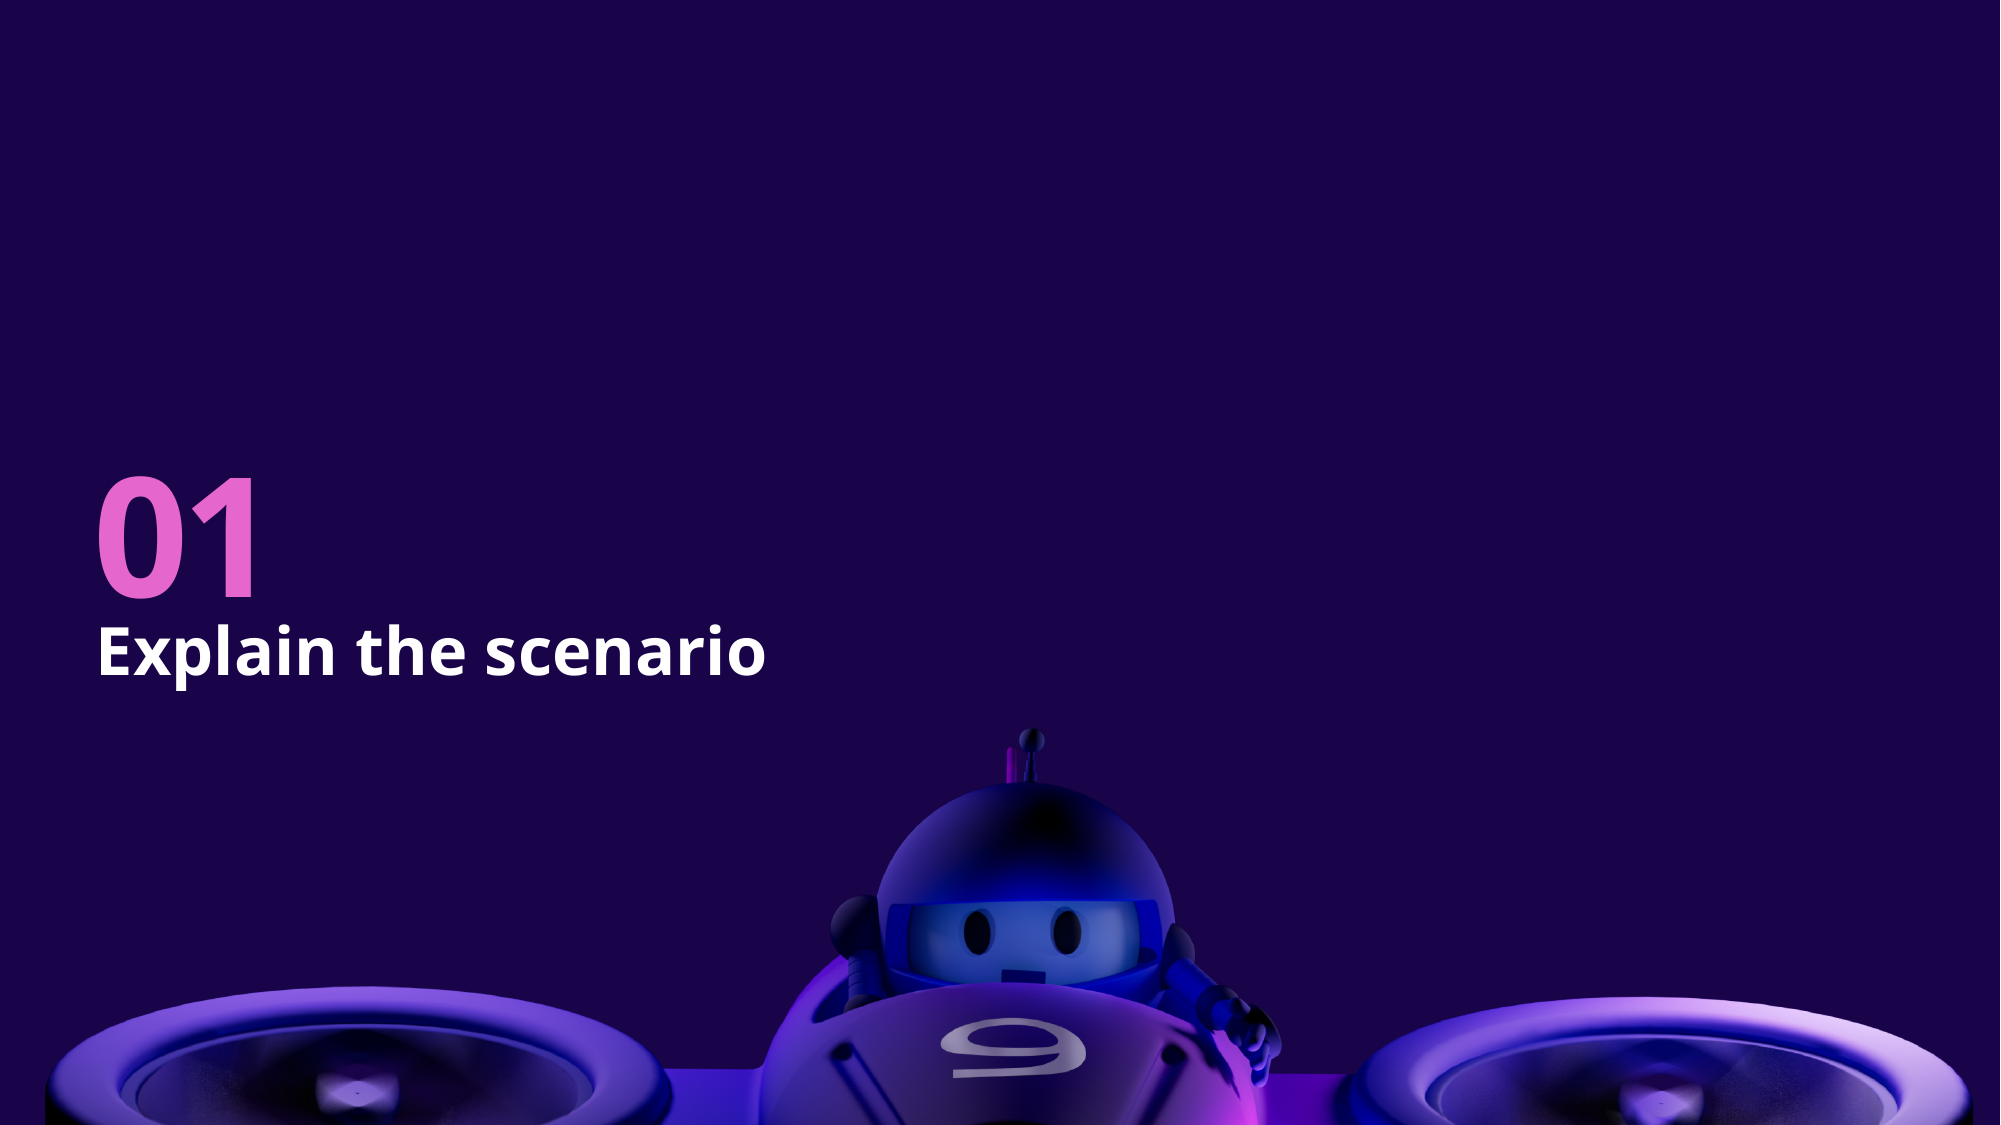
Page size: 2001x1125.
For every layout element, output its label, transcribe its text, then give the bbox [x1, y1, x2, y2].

list Explain the scenario [95, 609, 987, 690]
picture [11, 670, 2001, 1125]
title 01 [93, 479, 1014, 583]
